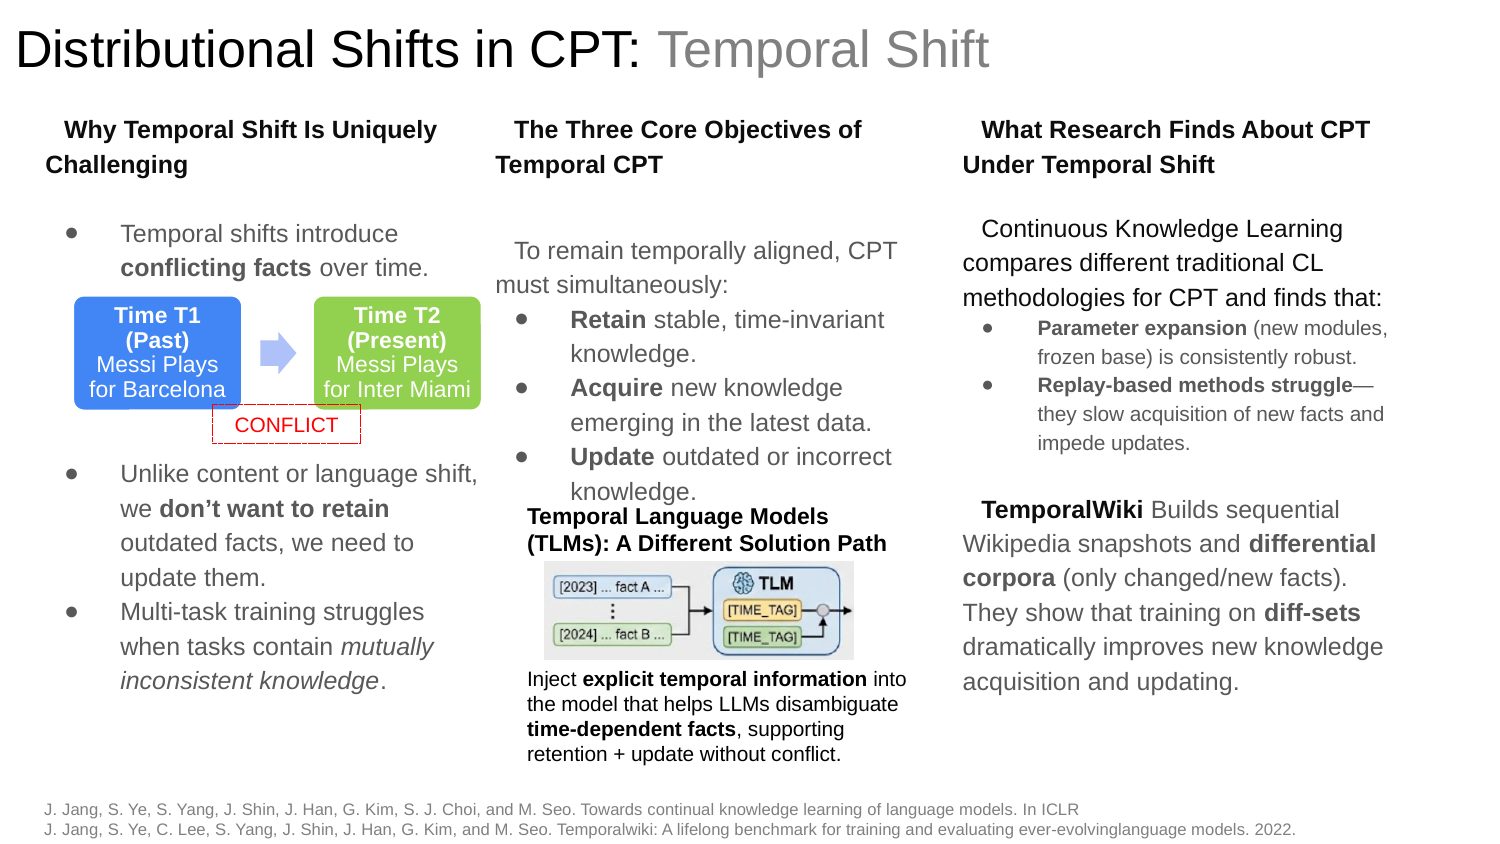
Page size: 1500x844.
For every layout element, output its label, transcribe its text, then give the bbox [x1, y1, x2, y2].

text_box J. Jang, S. Ye, S. Yang, J. Shin, J. Han, G. Kim, S. J. Choi, and M. Seo. Towards continual knowledge learning of language models. In ICLR J. Jang, S. Ye, C. Lee, S. Yang, J. Shin, J. Han, G. Kim, and M. Seo. Temporalwiki: A lifelong benchmark for training and evaluating ever-evolvinglanguage models. 2022. [36, 791, 1456, 844]
text_box Temporal Language Models (TLMs): A Different Solution Path Inject explicit temporal information into the model that helps LLMs disambiguate time-dependent facts, supporting retention + update without conflict. [519, 493, 926, 774]
picture [544, 561, 854, 660]
text_box CONFLICT [212, 420, 361, 444]
list Why Temporal Shift Is Uniquely Challenging Temporal shifts introduce conflicting facts over time. Unlike content or language shift, we don’t want to retain outdated facts, we need to update them. Multi-task training struggles when tasks contain mutually inconsistent knowledge. [29, 95, 480, 792]
text_box The Three Core Objectives of Temporal CPT To remain temporally aligned, CPT must simultaneously: Retain stable, time-invariant knowledge. Acquire new knowledge emerging in the latest data. Update outdated or incorrect knowledge. [480, 94, 947, 791]
title Distributional Shifts in CPT: Temporal Shift [0, 0, 1399, 95]
text_box What Research Finds About CPT Under Temporal Shift Continuous Knowledge Learning compares different traditional CL methodologies for CPT and finds that: Parameter expansion (new modules, frozen base) is consistently robust. Replay-based methods struggle—they slow acquisition of new facts and impede updates. TemporalWiki Builds sequential Wikipedia snapshots and differential corpora (only changed/new facts). They show that training on diff-sets dramatically improves new knowledge acquisition and updating. [947, 94, 1415, 791]
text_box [71, 294, 483, 412]
